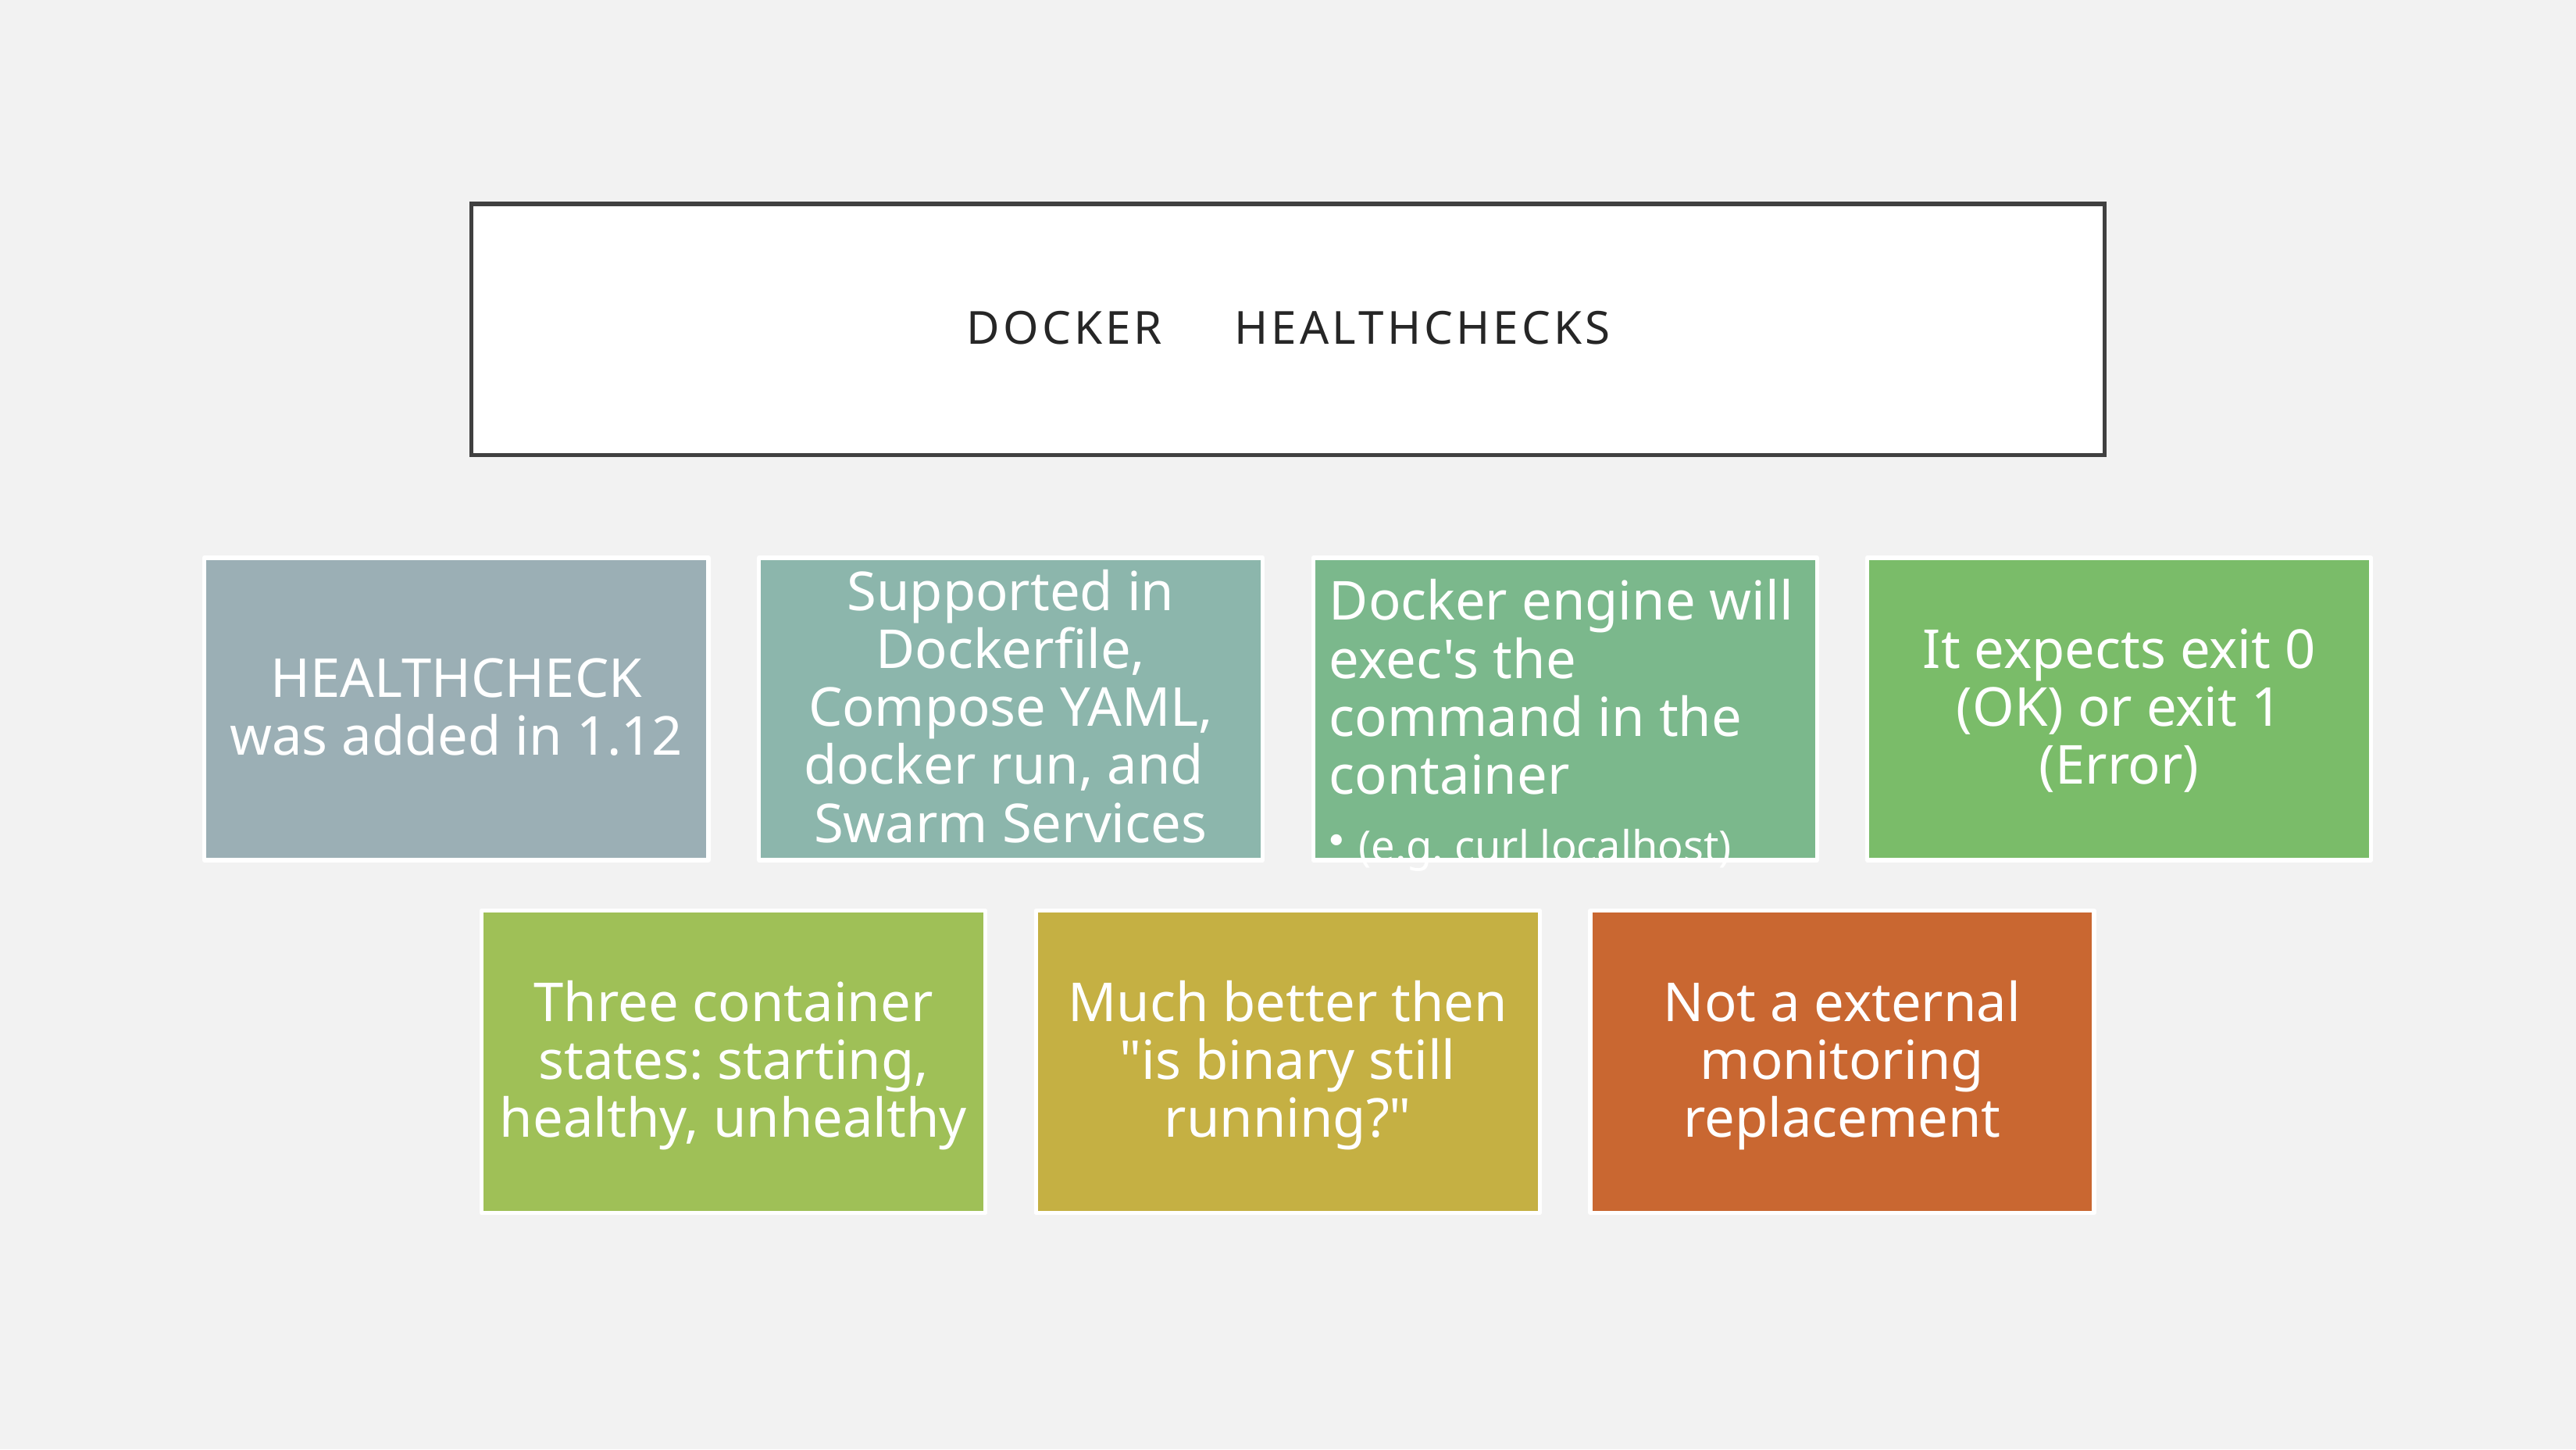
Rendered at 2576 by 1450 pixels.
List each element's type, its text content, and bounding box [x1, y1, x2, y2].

title Docker Healthchecks [469, 202, 2107, 457]
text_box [204, 557, 2372, 1213]
